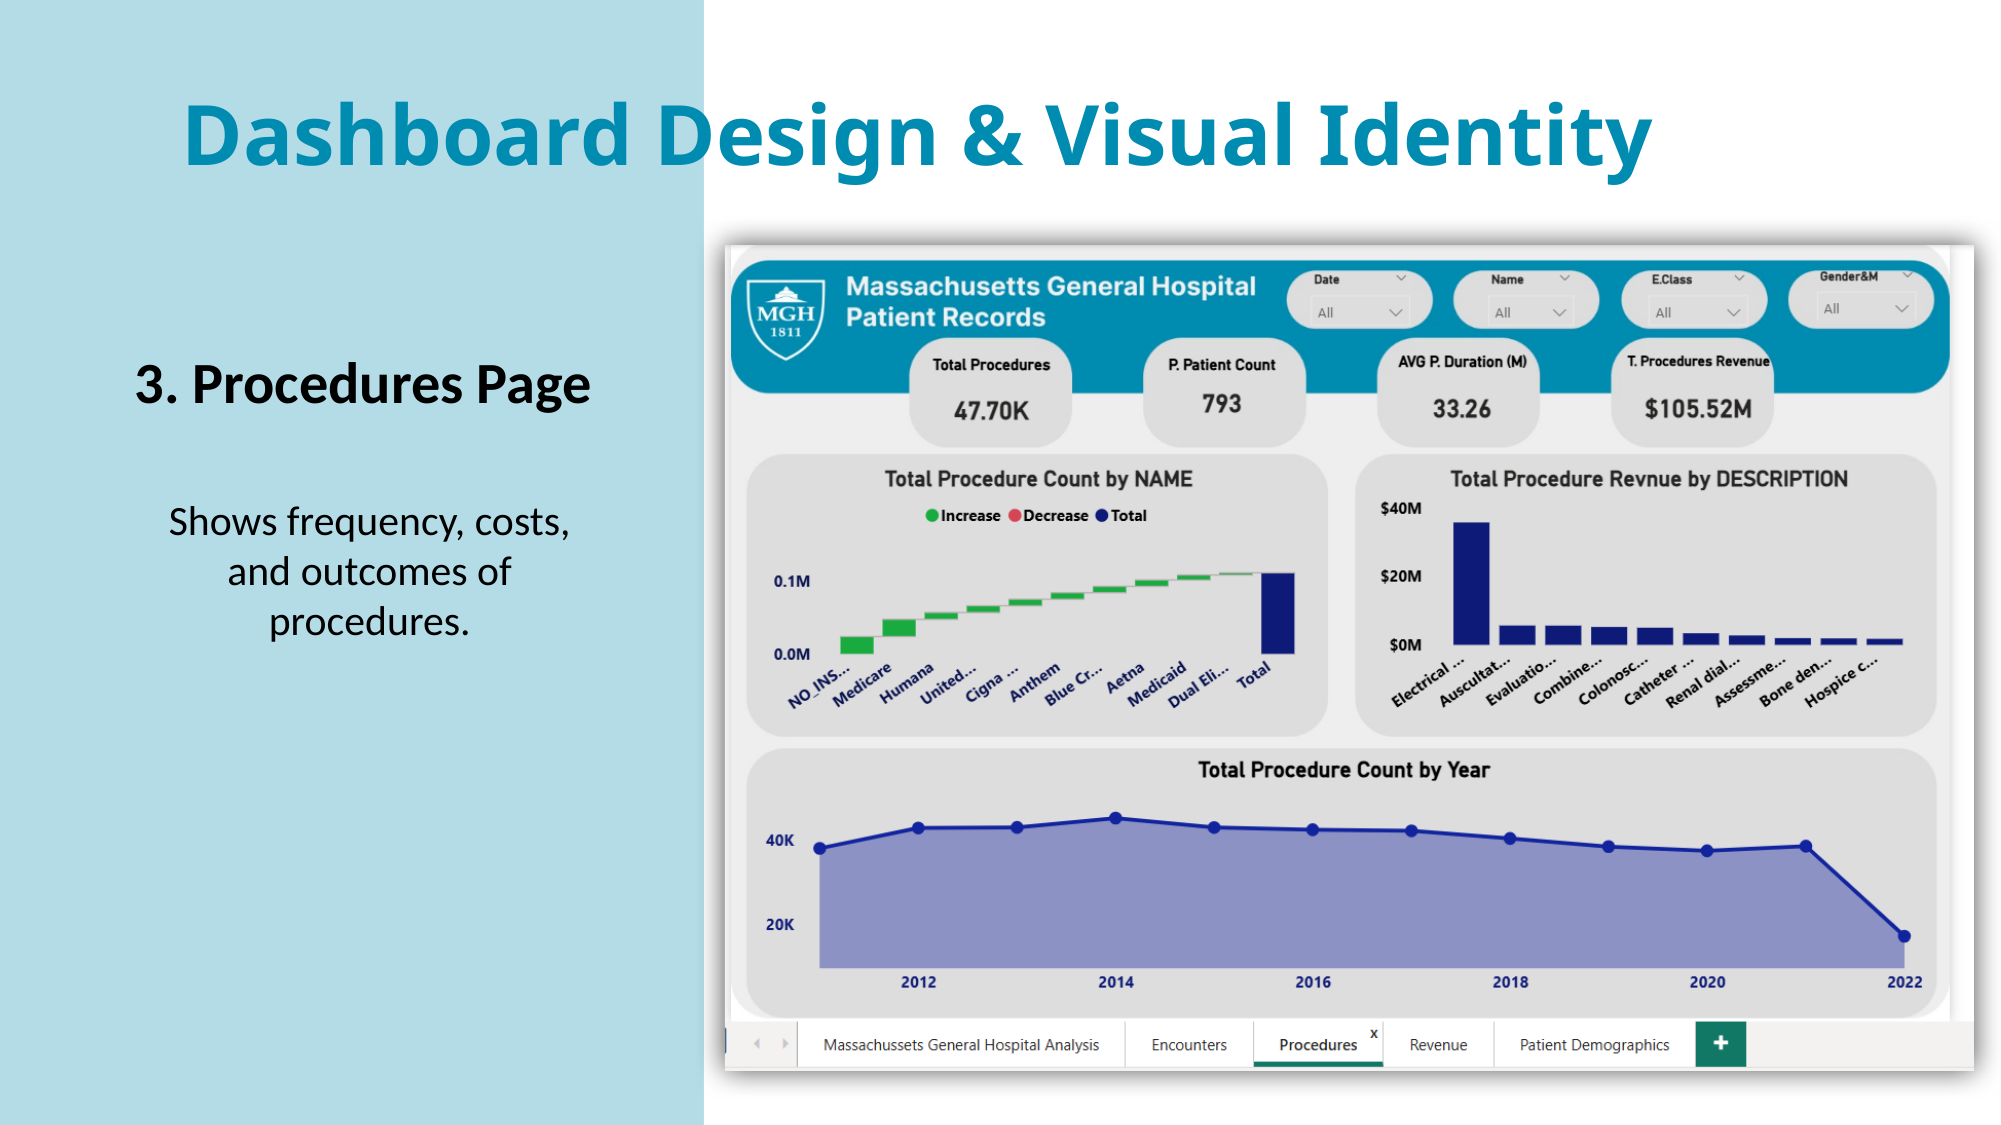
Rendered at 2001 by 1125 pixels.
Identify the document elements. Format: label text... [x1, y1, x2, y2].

text_box Dashboard Design & Visual Identity [119, 75, 1716, 190]
picture [724, 245, 1974, 1071]
text_box Shows frequency, costs, and outcomes of procedures. [142, 486, 597, 652]
text_box [0, 0, 704, 1125]
text_box 3. Procedures Page [71, 338, 669, 423]
